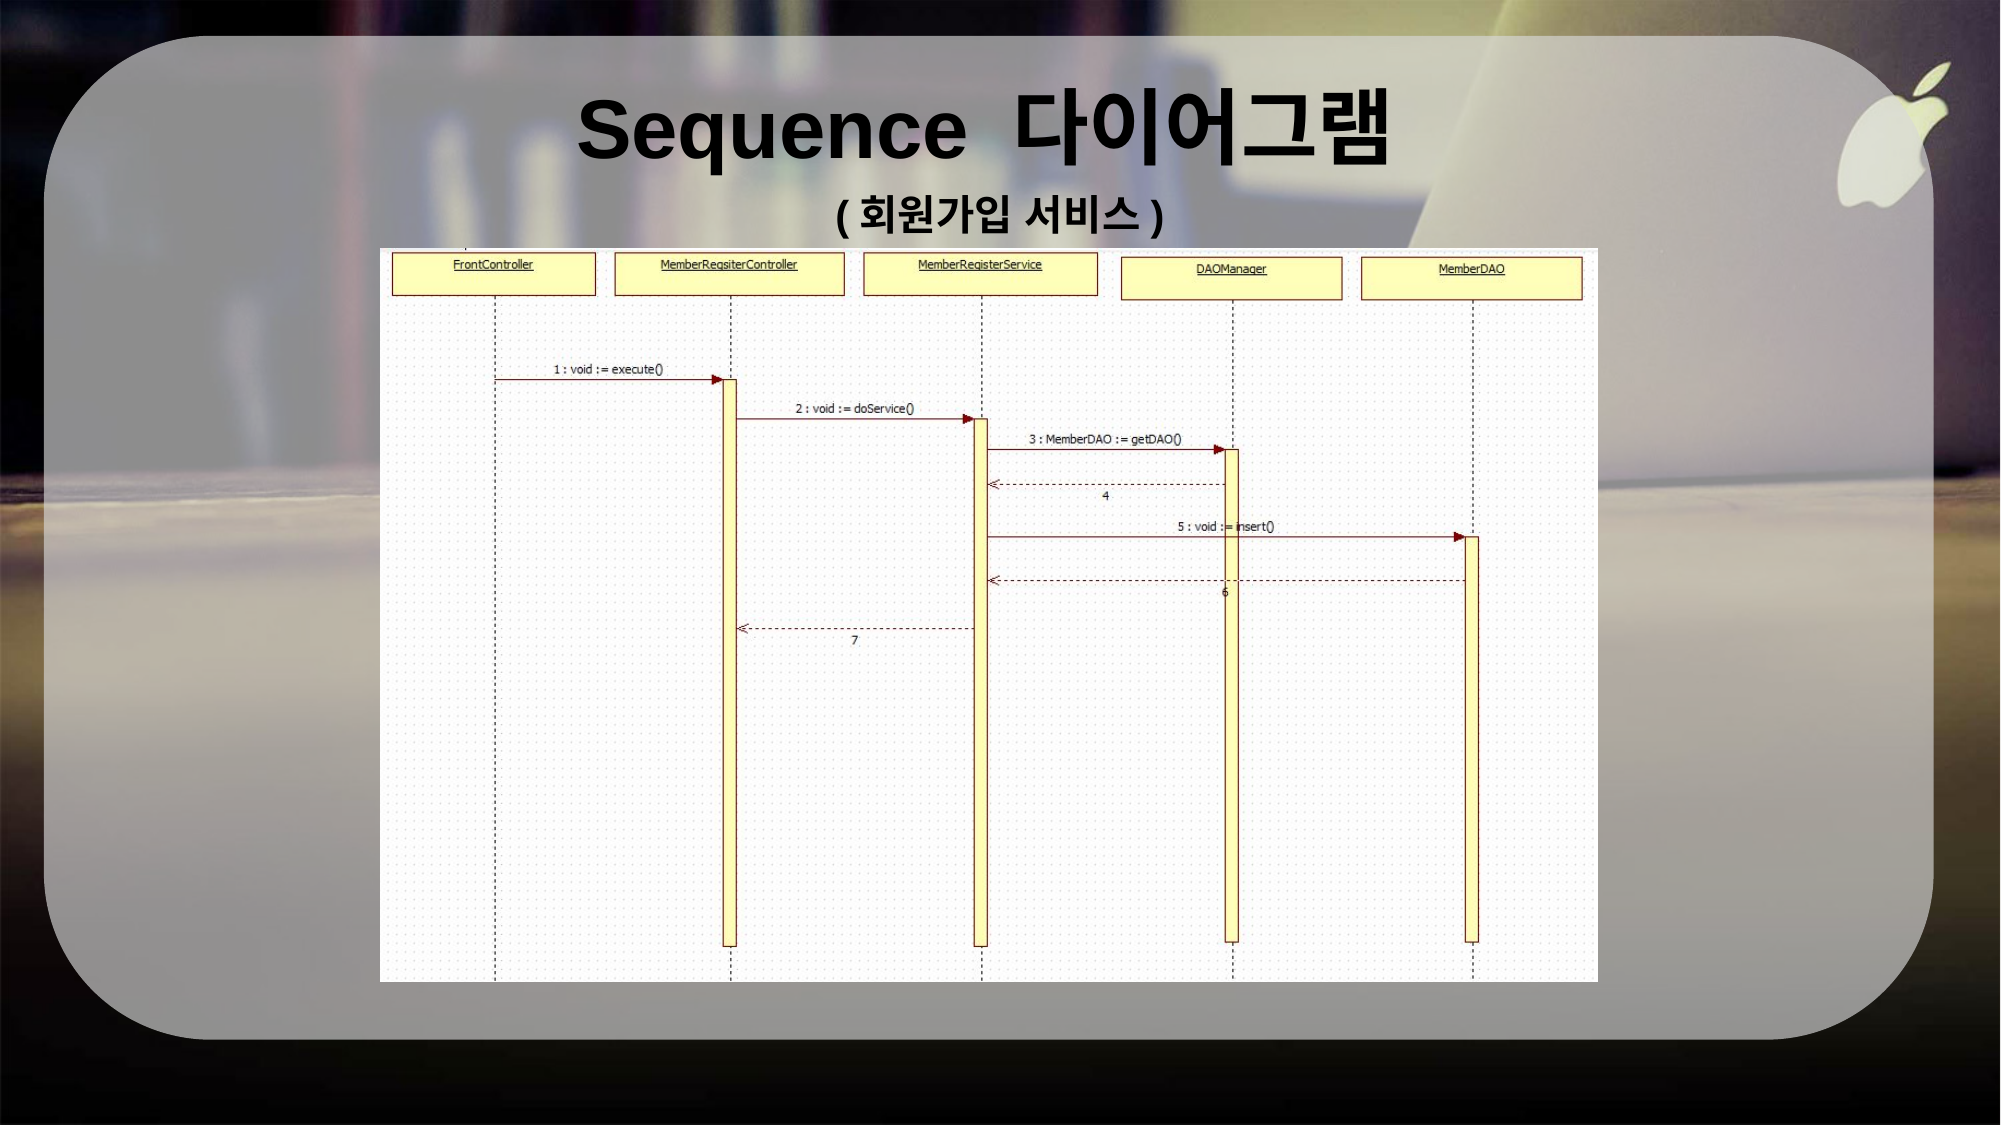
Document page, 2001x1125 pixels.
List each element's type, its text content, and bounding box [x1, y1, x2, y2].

text_box [42, 34, 1935, 1041]
text_box Sequence 다이어그램 (회원가입 서비스) [561, 81, 1439, 222]
picture [0, 0, 2001, 1125]
